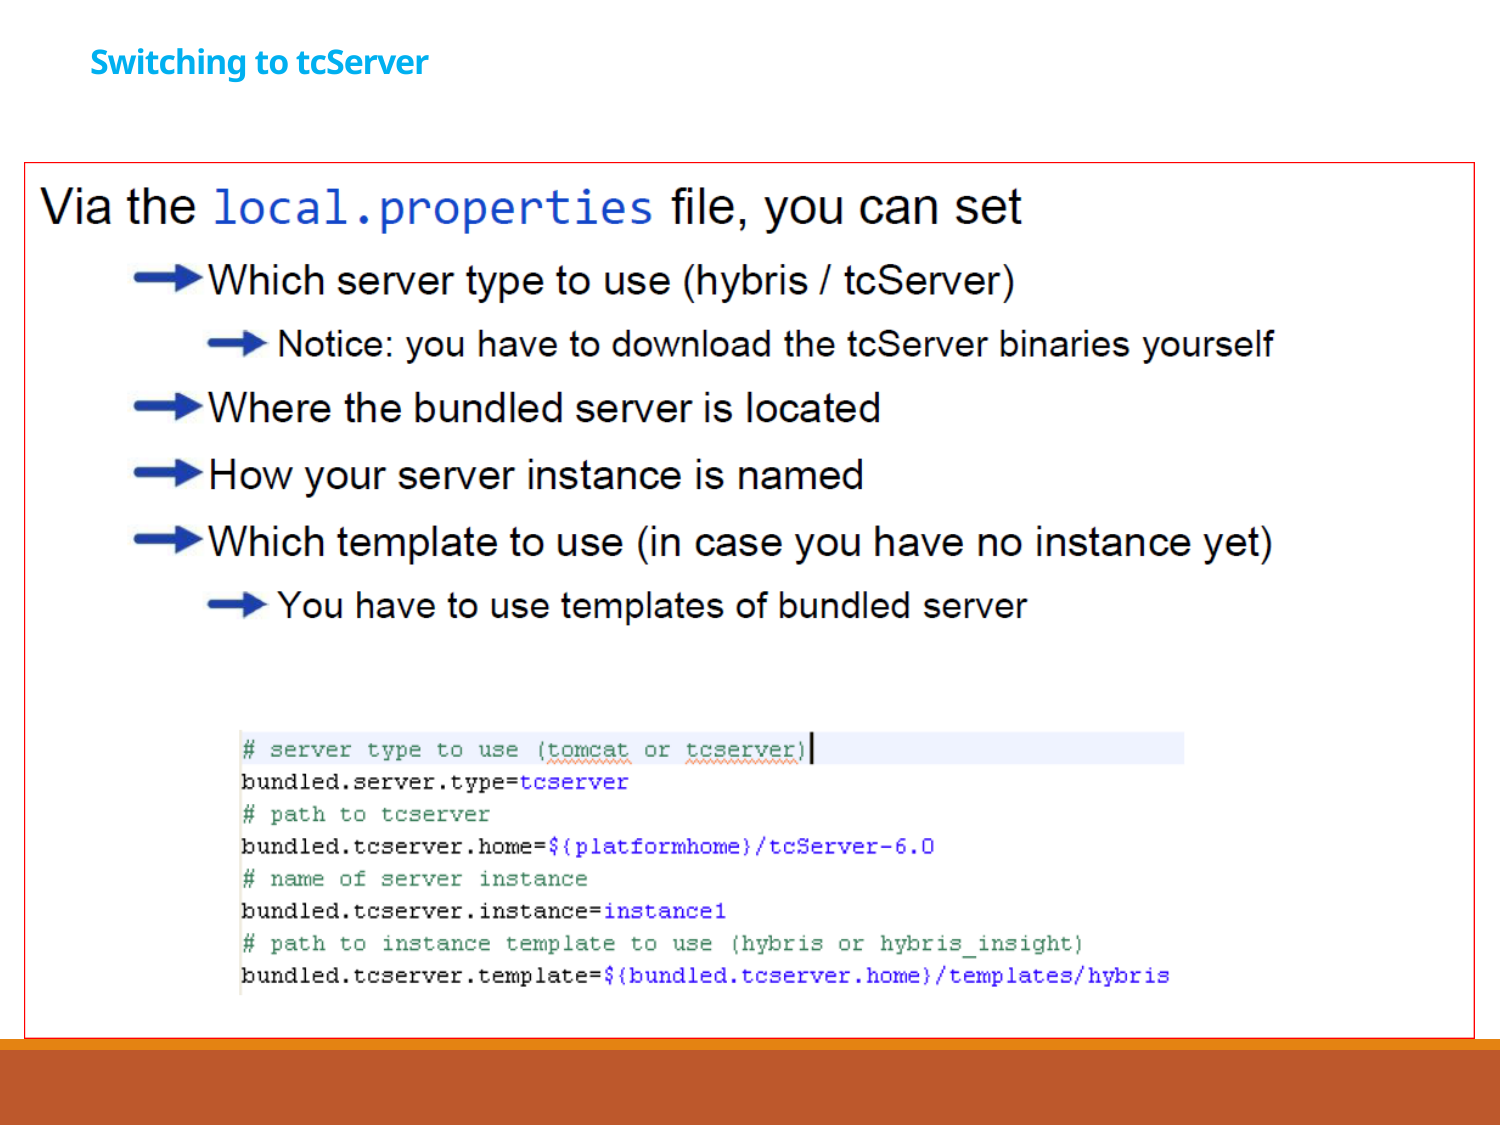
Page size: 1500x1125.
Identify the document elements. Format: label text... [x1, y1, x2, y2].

title Switching to tcServer [75, 37, 1425, 160]
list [24, 161, 1476, 1040]
